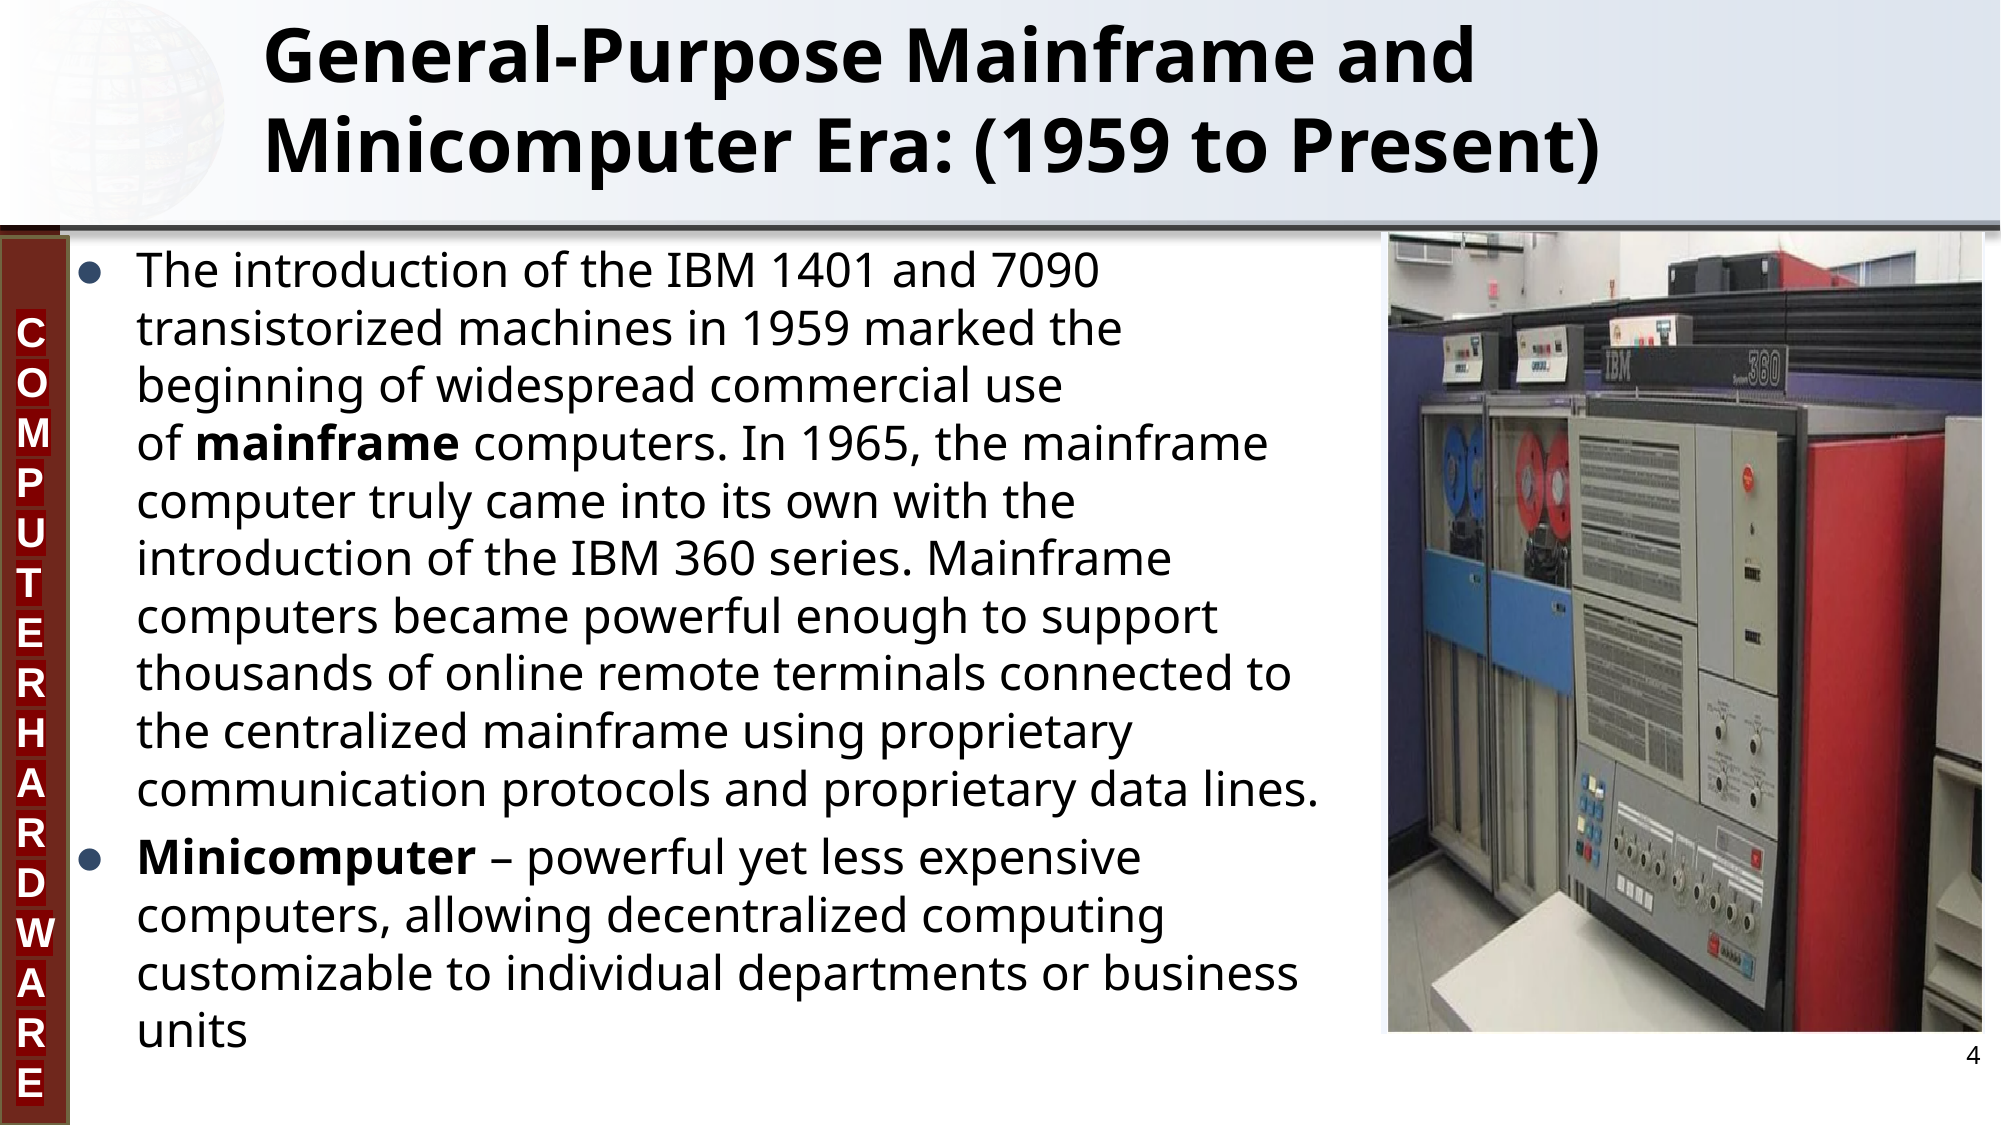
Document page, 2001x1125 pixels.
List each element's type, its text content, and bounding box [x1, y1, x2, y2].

list The introduction of the IBM 1401 and 7090 transistorized machines in 1959 marked the beginning of widespread commercial use of mainframe computers. In 1965, the mainframe computer truly came into its own with the introduction of the IBM 360 series. Mainframe computers became powerful enough to support thousands of online remote terminals connected to the centralized mainframe using proprietary communication protocols and proprietary data lines. Minicomputer – powerful yet less expensive computers, allowing decentralized computing customizable to individual departments or business units [49, 232, 1382, 1079]
picture [1381, 231, 1985, 1035]
title General-Purpose Mainframe and Minicomputer Era: (1959 to Present) [247, 0, 1985, 195]
slide_number 4 [1795, 1033, 1996, 1079]
